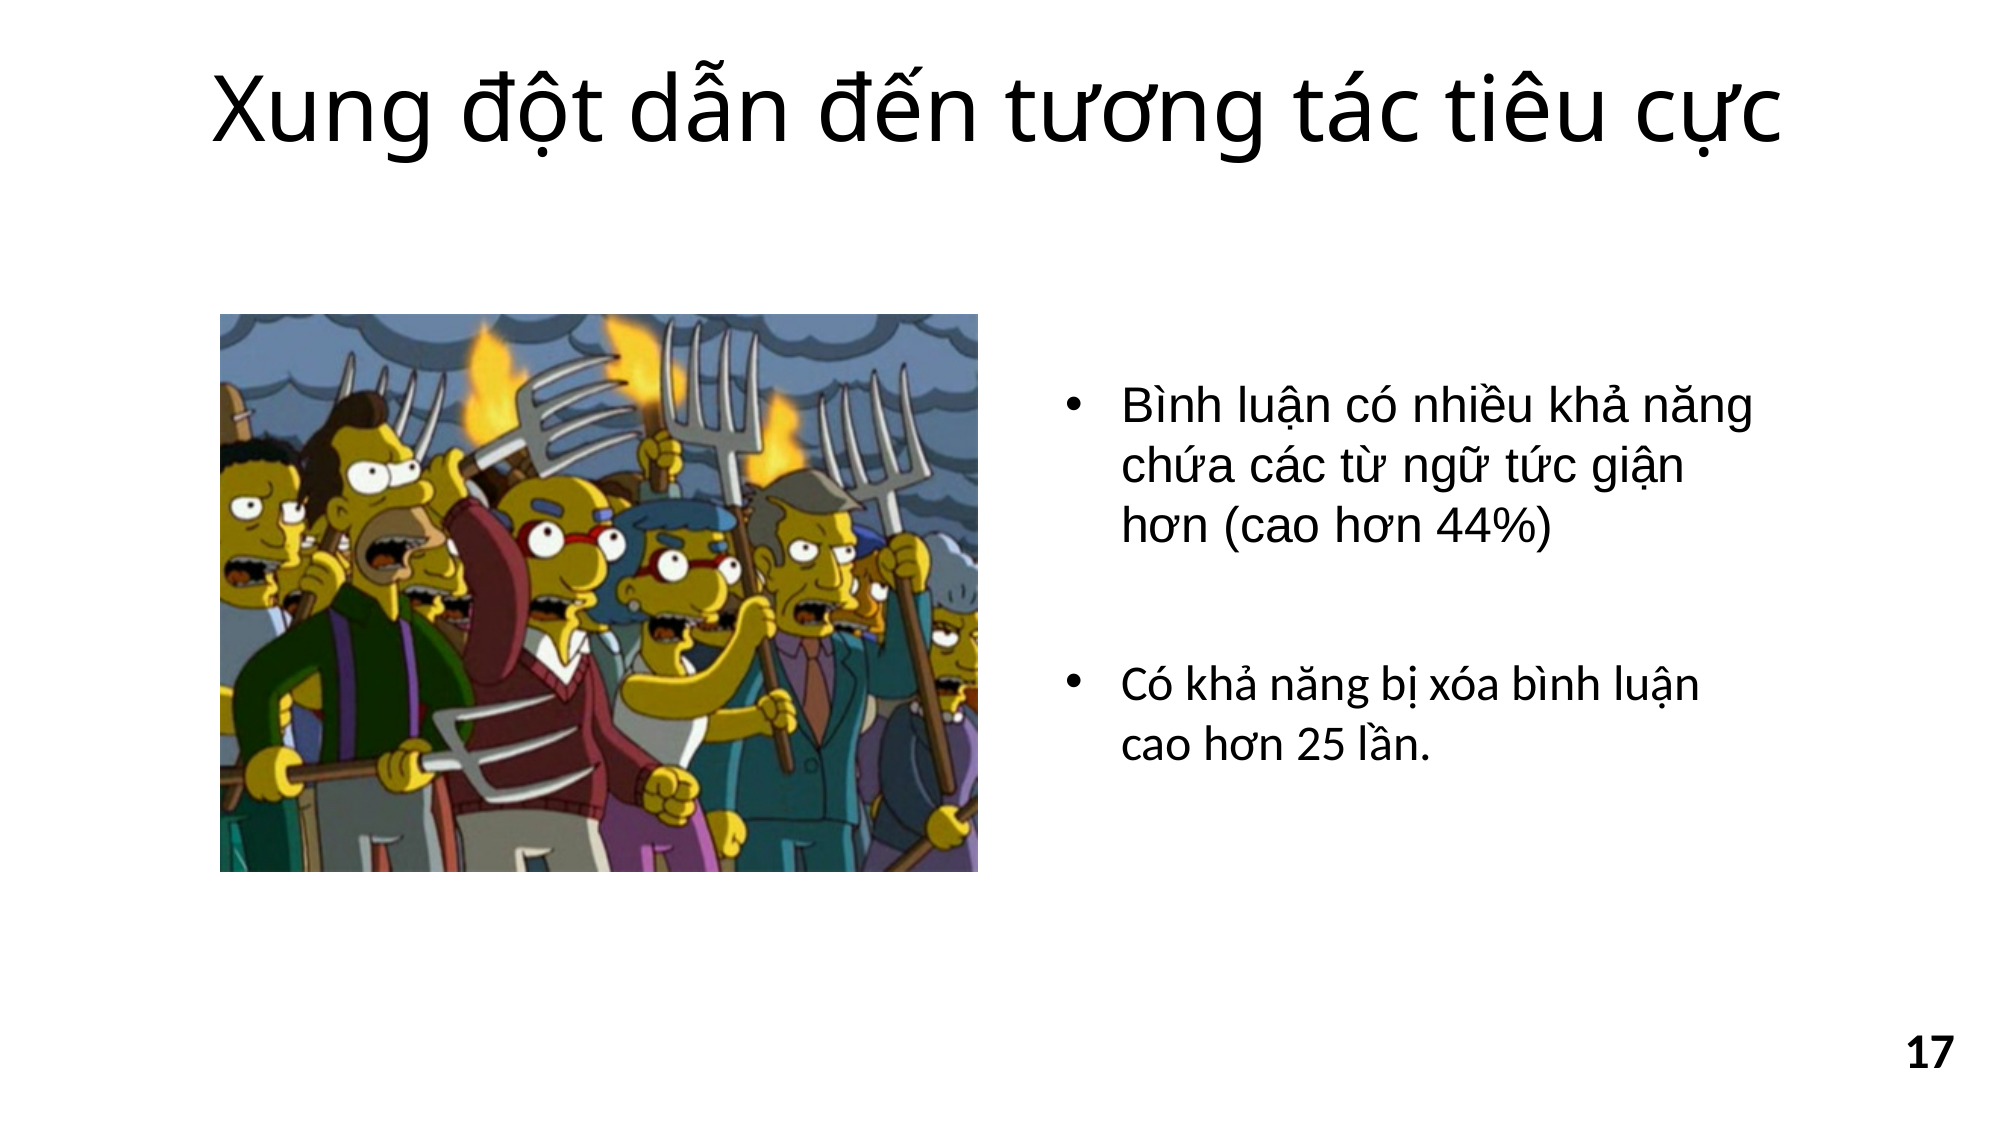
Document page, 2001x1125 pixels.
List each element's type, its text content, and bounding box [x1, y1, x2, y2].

text_box Bình luận có nhiều khả năng chứa các từ ngữ tức giận hơn (cao hơn 44%) [1050, 365, 1795, 561]
picture [220, 314, 978, 872]
text_box 17 [1889, 1011, 1985, 1086]
title Xung đột dẫn đến tương tác tiêu cực [85, 33, 1888, 162]
text_box Có khả năng bị xóa bình luận cao hơn 25 lần. [1050, 643, 1795, 778]
